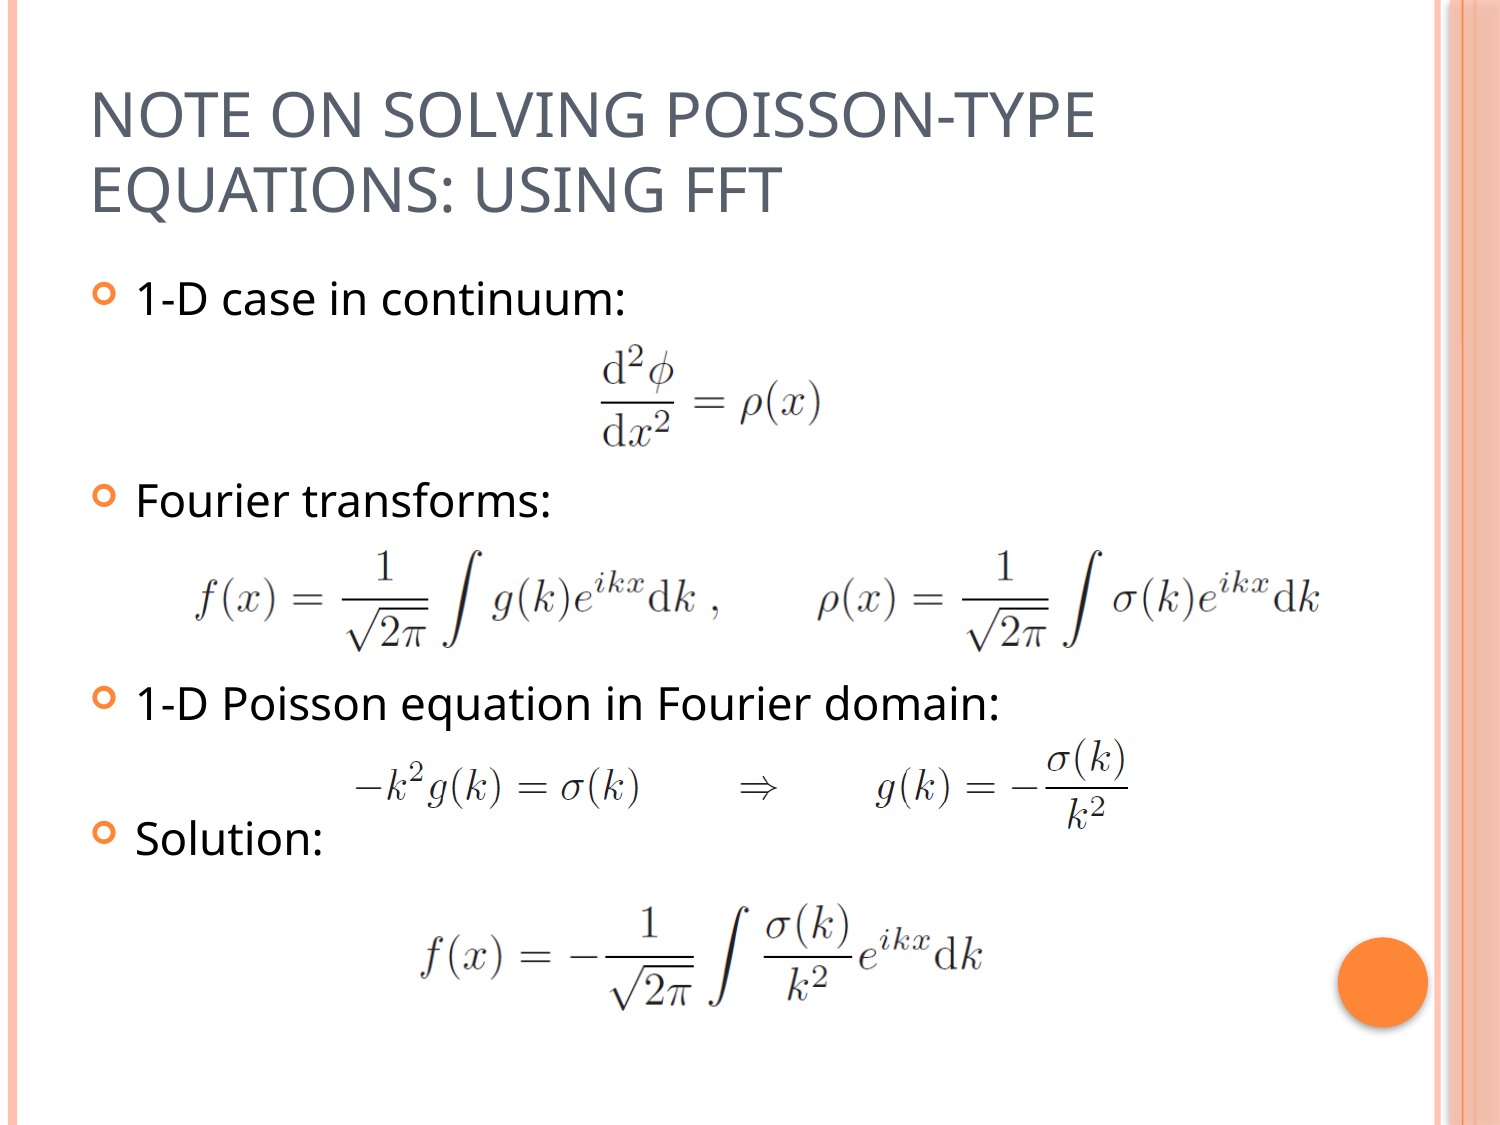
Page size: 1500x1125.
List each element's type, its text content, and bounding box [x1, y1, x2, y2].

picture [411, 899, 988, 1017]
picture [186, 536, 1326, 660]
picture [574, 336, 834, 460]
picture [349, 736, 1138, 836]
title Note on Solving Poisson-Type Equations: Using FFT [75, 45, 1300, 233]
list 1-D case in continuum: Fourier transforms: 1-D Poisson equation in Fourier domain: Solution: [75, 262, 1300, 1062]
